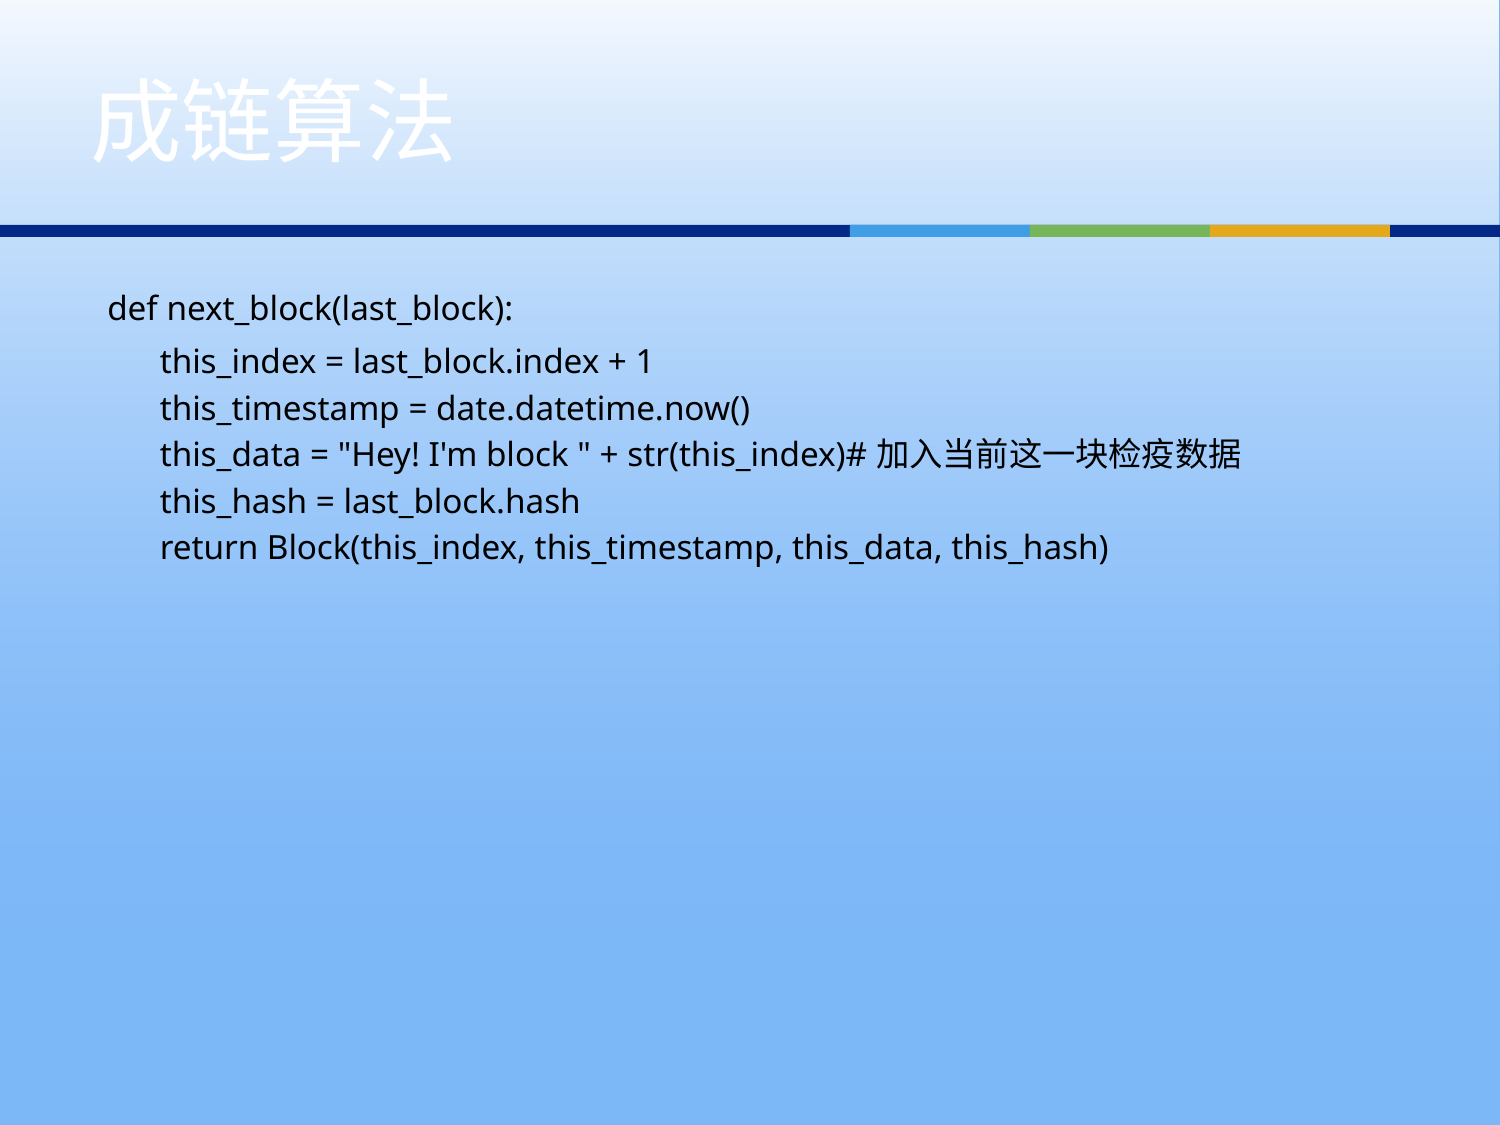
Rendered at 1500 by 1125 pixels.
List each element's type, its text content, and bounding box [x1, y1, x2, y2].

title 成链算法 [75, 24, 1425, 213]
list def next_block(last_block): this_index = last_block.index + 1 this_timestamp = date.datetime.now() this_data = "Hey! I'm block " + str(this_index)#加入当前这一块检疫数据 this_hash = last_block.hash return Block(this_index, this_timestamp, this_data, this_hash) [75, 246, 1425, 1005]
